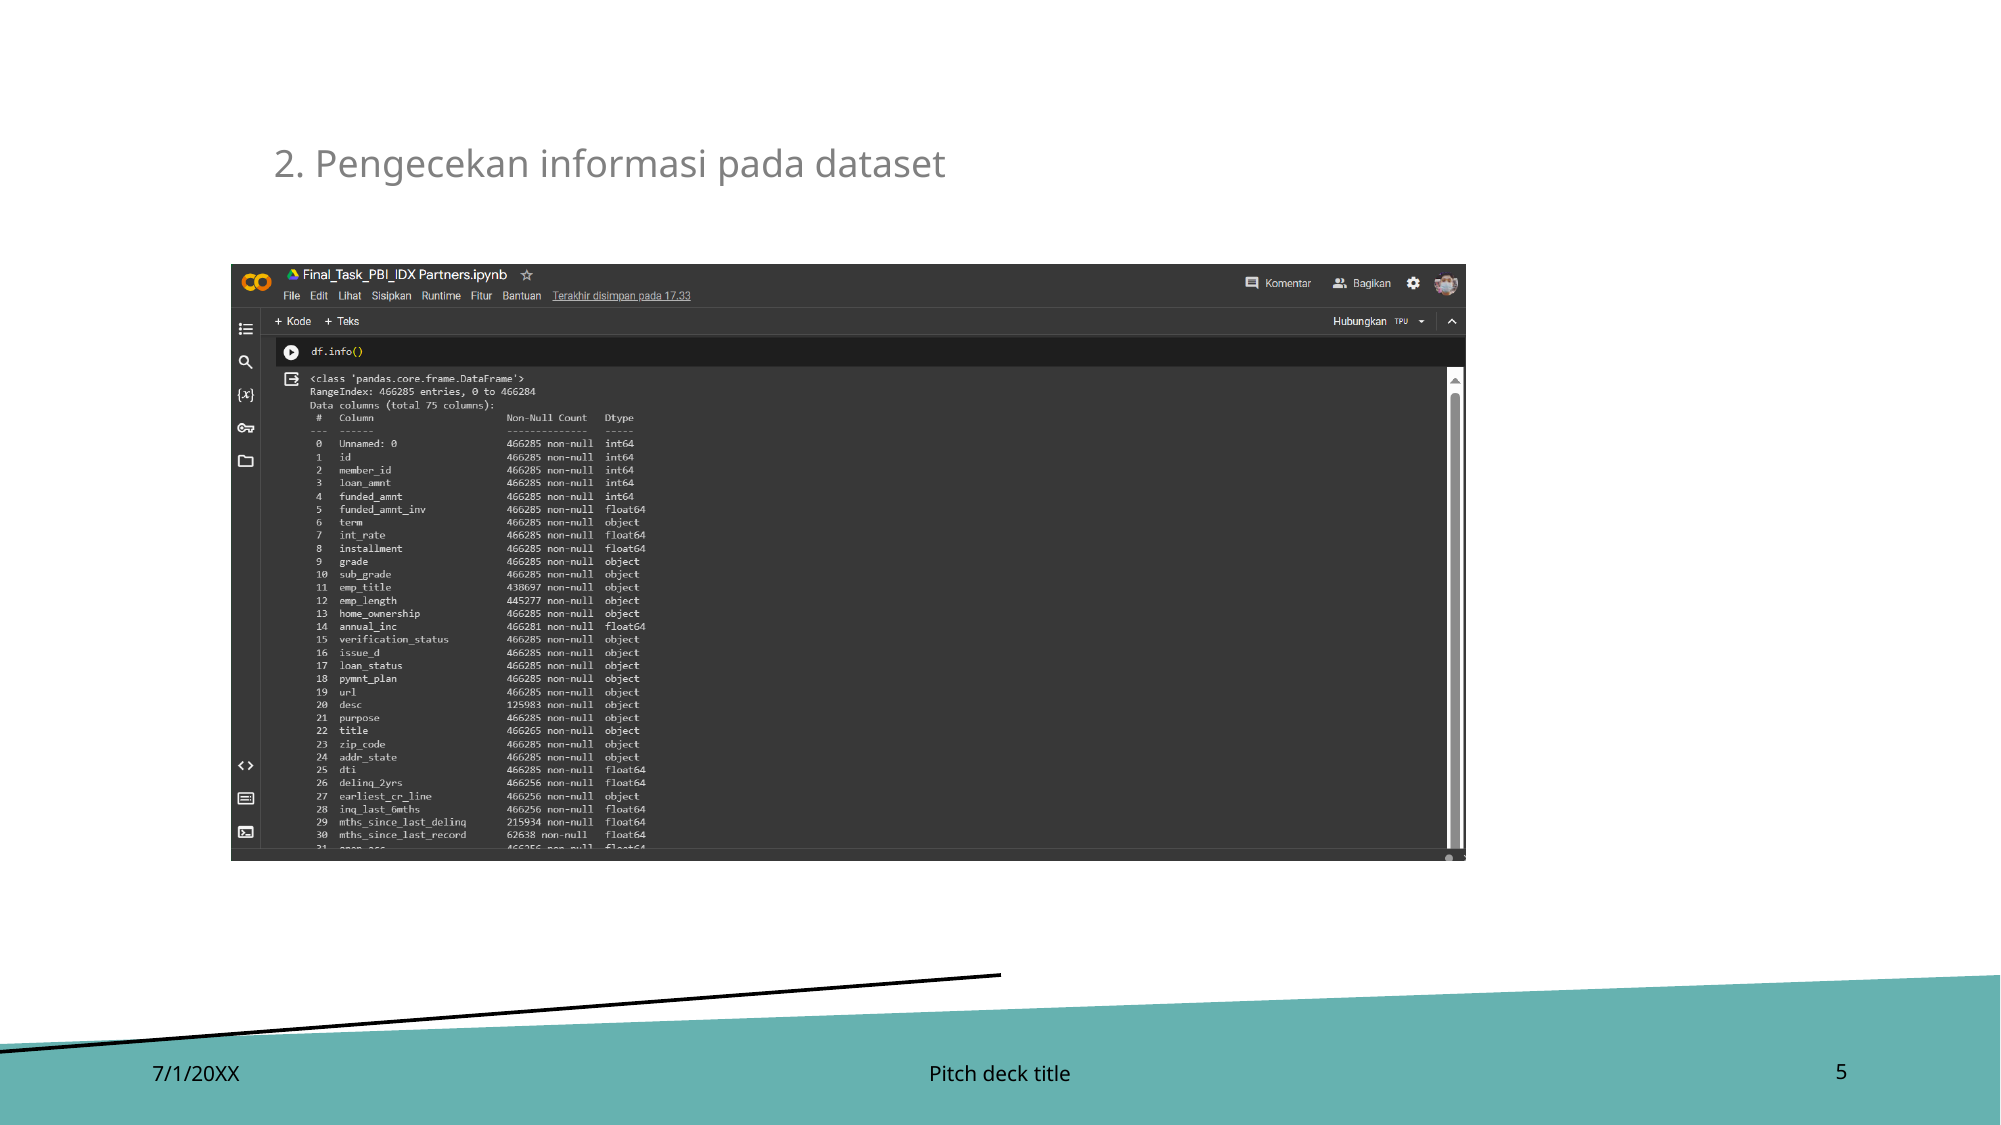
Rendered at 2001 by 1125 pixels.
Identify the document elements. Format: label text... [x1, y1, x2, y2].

text_box 2. Pengecekan informasi pada dataset [0, 138, 1304, 227]
footer Pitch deck title [662, 1042, 1338, 1103]
picture [230, 264, 1466, 861]
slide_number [137, 1042, 588, 1103]
slide_number 5 [1412, 1042, 1863, 1103]
